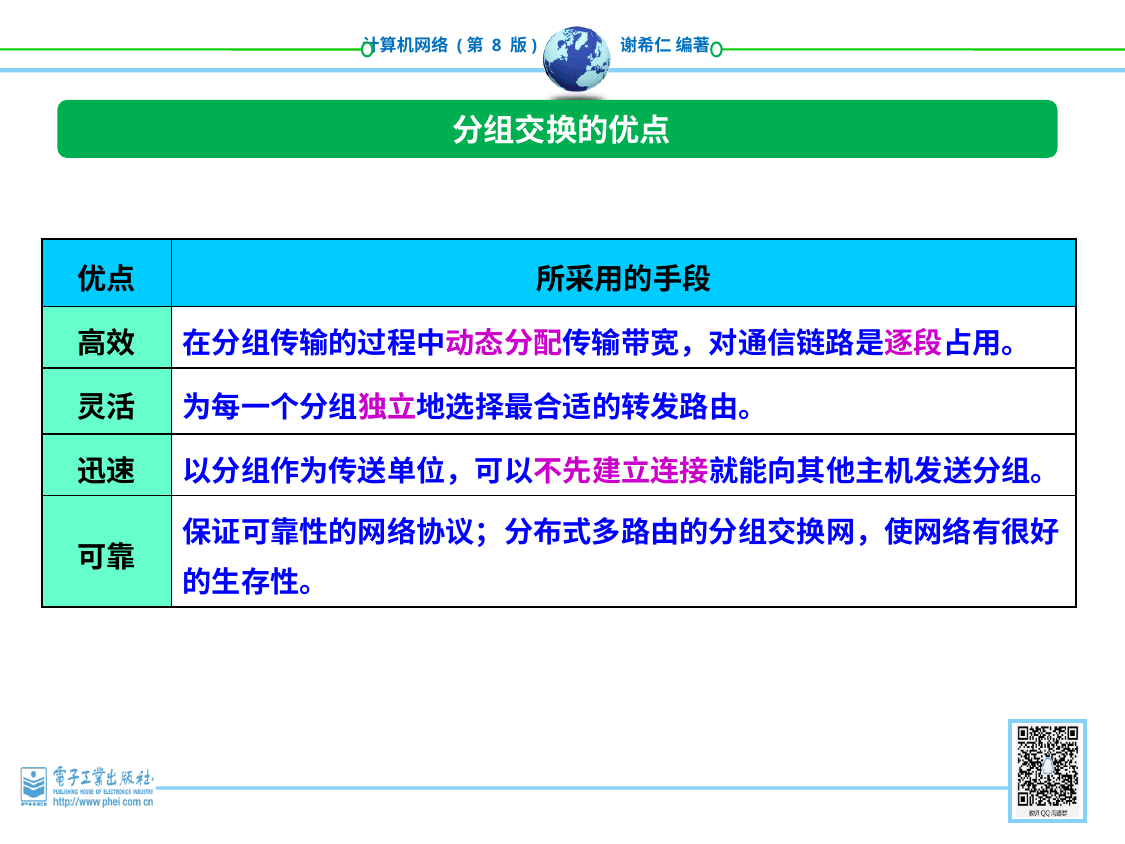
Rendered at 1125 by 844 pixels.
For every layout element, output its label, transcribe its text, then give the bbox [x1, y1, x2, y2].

table_cell 灵活 [43, 369, 171, 433]
table_cell 保证可靠性的网络协议；分布式多路由的分组交换网，使网络有很好的生存性。 [172, 496, 1075, 606]
picture [17, 764, 156, 809]
table_header 优点 [43, 240, 171, 306]
table_header 所采用的手段 [172, 240, 1075, 306]
table_cell 为每一个分组独立地选择最合适的转发路由。 [172, 369, 1075, 433]
table_cell 以分组作为传送单位，可以不先建立连接就能向其他主机发送分组。 [172, 435, 1075, 495]
picture [1016, 724, 1079, 817]
table_cell 迅速 [43, 435, 171, 495]
table_cell 高效 [43, 307, 171, 367]
table_cell 在分组传输的过程中动态分配传输带宽，对通信链路是逐段占用。 [172, 307, 1075, 367]
table_cell 可靠 [43, 496, 171, 606]
list 分组交换的优点 [153, 99, 970, 158]
picture [540, 24, 612, 99]
